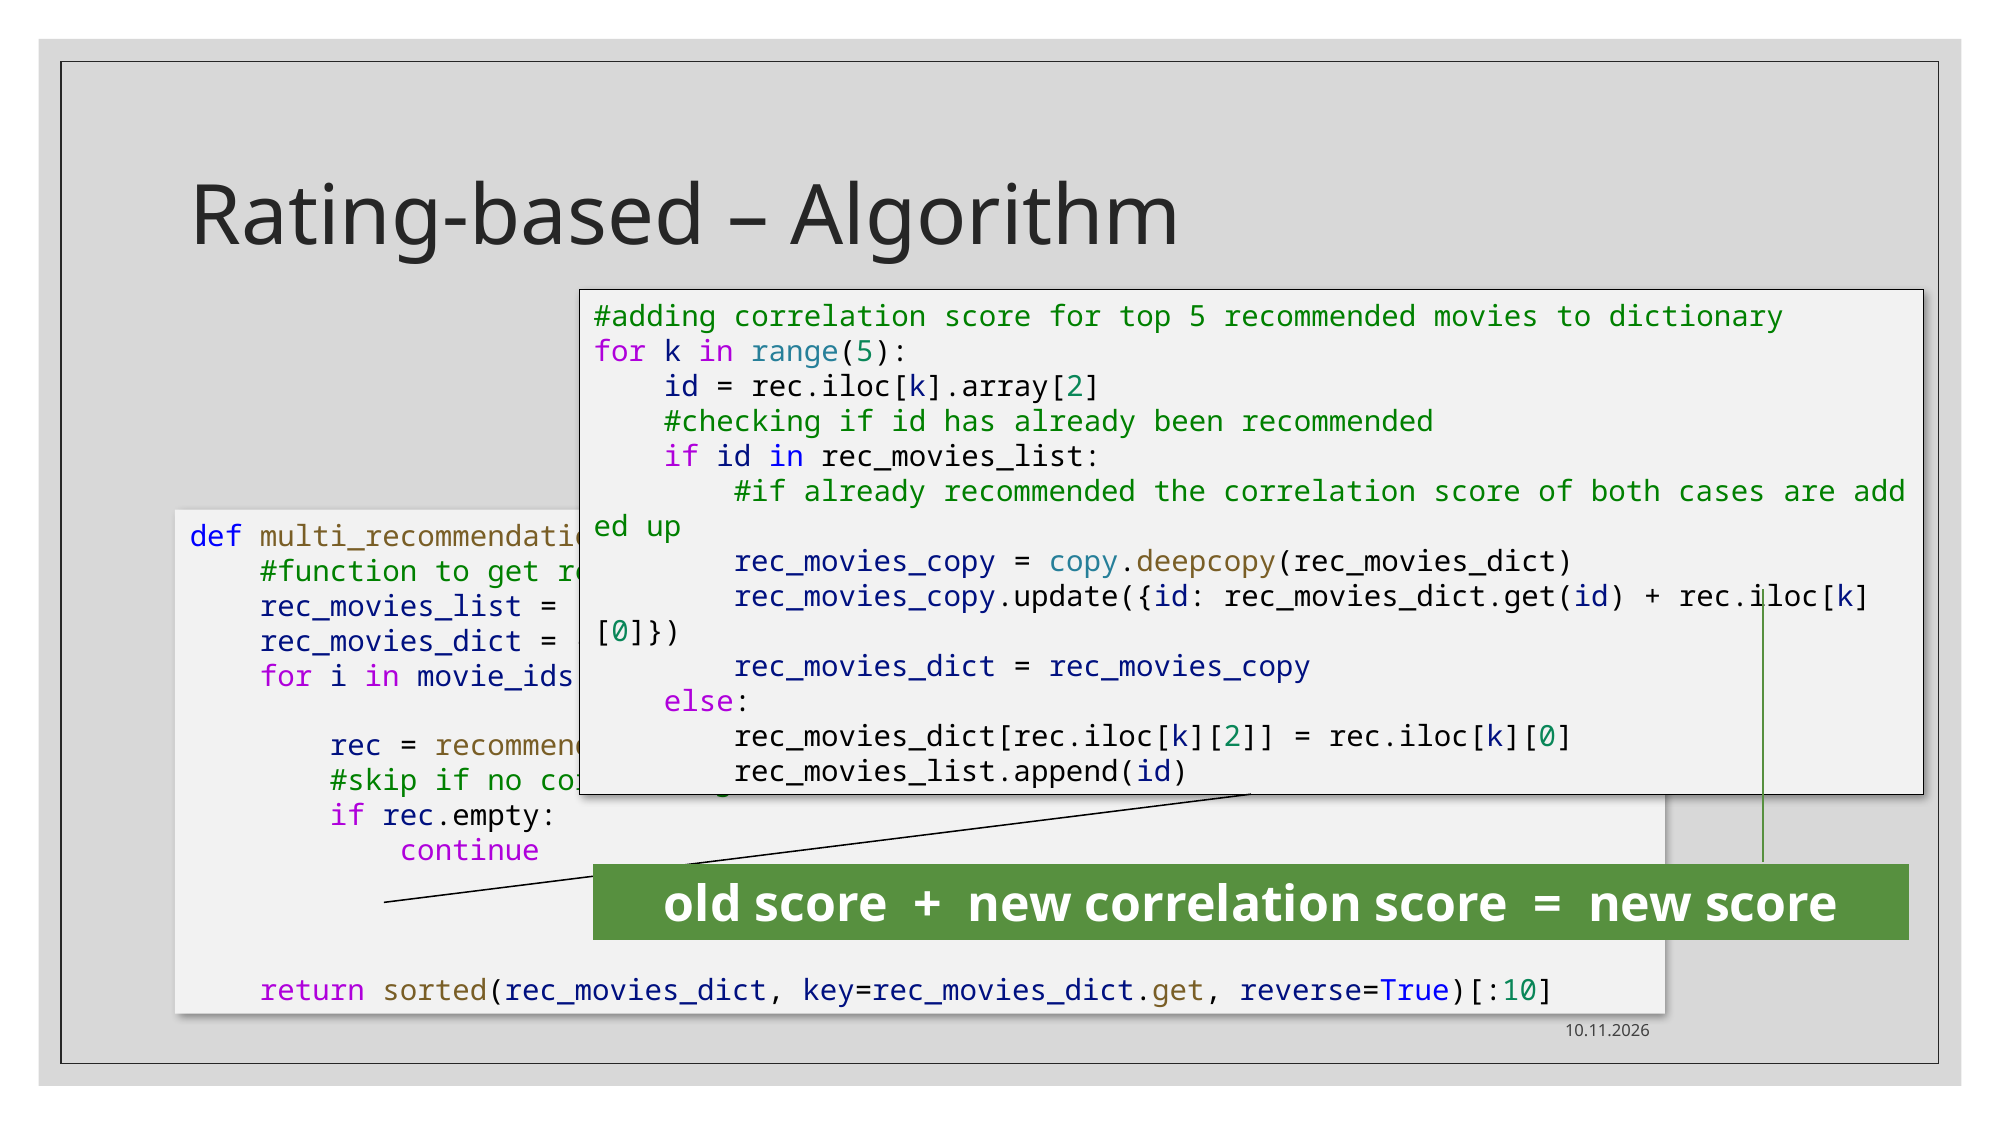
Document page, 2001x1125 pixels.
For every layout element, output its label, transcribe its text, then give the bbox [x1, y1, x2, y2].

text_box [383, 289, 1924, 903]
text_box def multi_recommendation(movie_ids): #function to get recommendation as an array of titles for multiple inputs rec_movies_list = [] rec_movies_dict = {} for i in movie_ids: rec = recommendation(int(i)) #skip if no correlating movies if rec.empty: continue return sorted(rec_movies_dict, key=rec_movies_dict.get, reverse=True)[:10] [174, 509, 1665, 1014]
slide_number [1190, 1024, 1665, 1050]
text_box [1933, 330, 2000, 436]
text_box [593, 588, 1909, 941]
title Rating-based – Algorithm [174, 105, 1825, 331]
